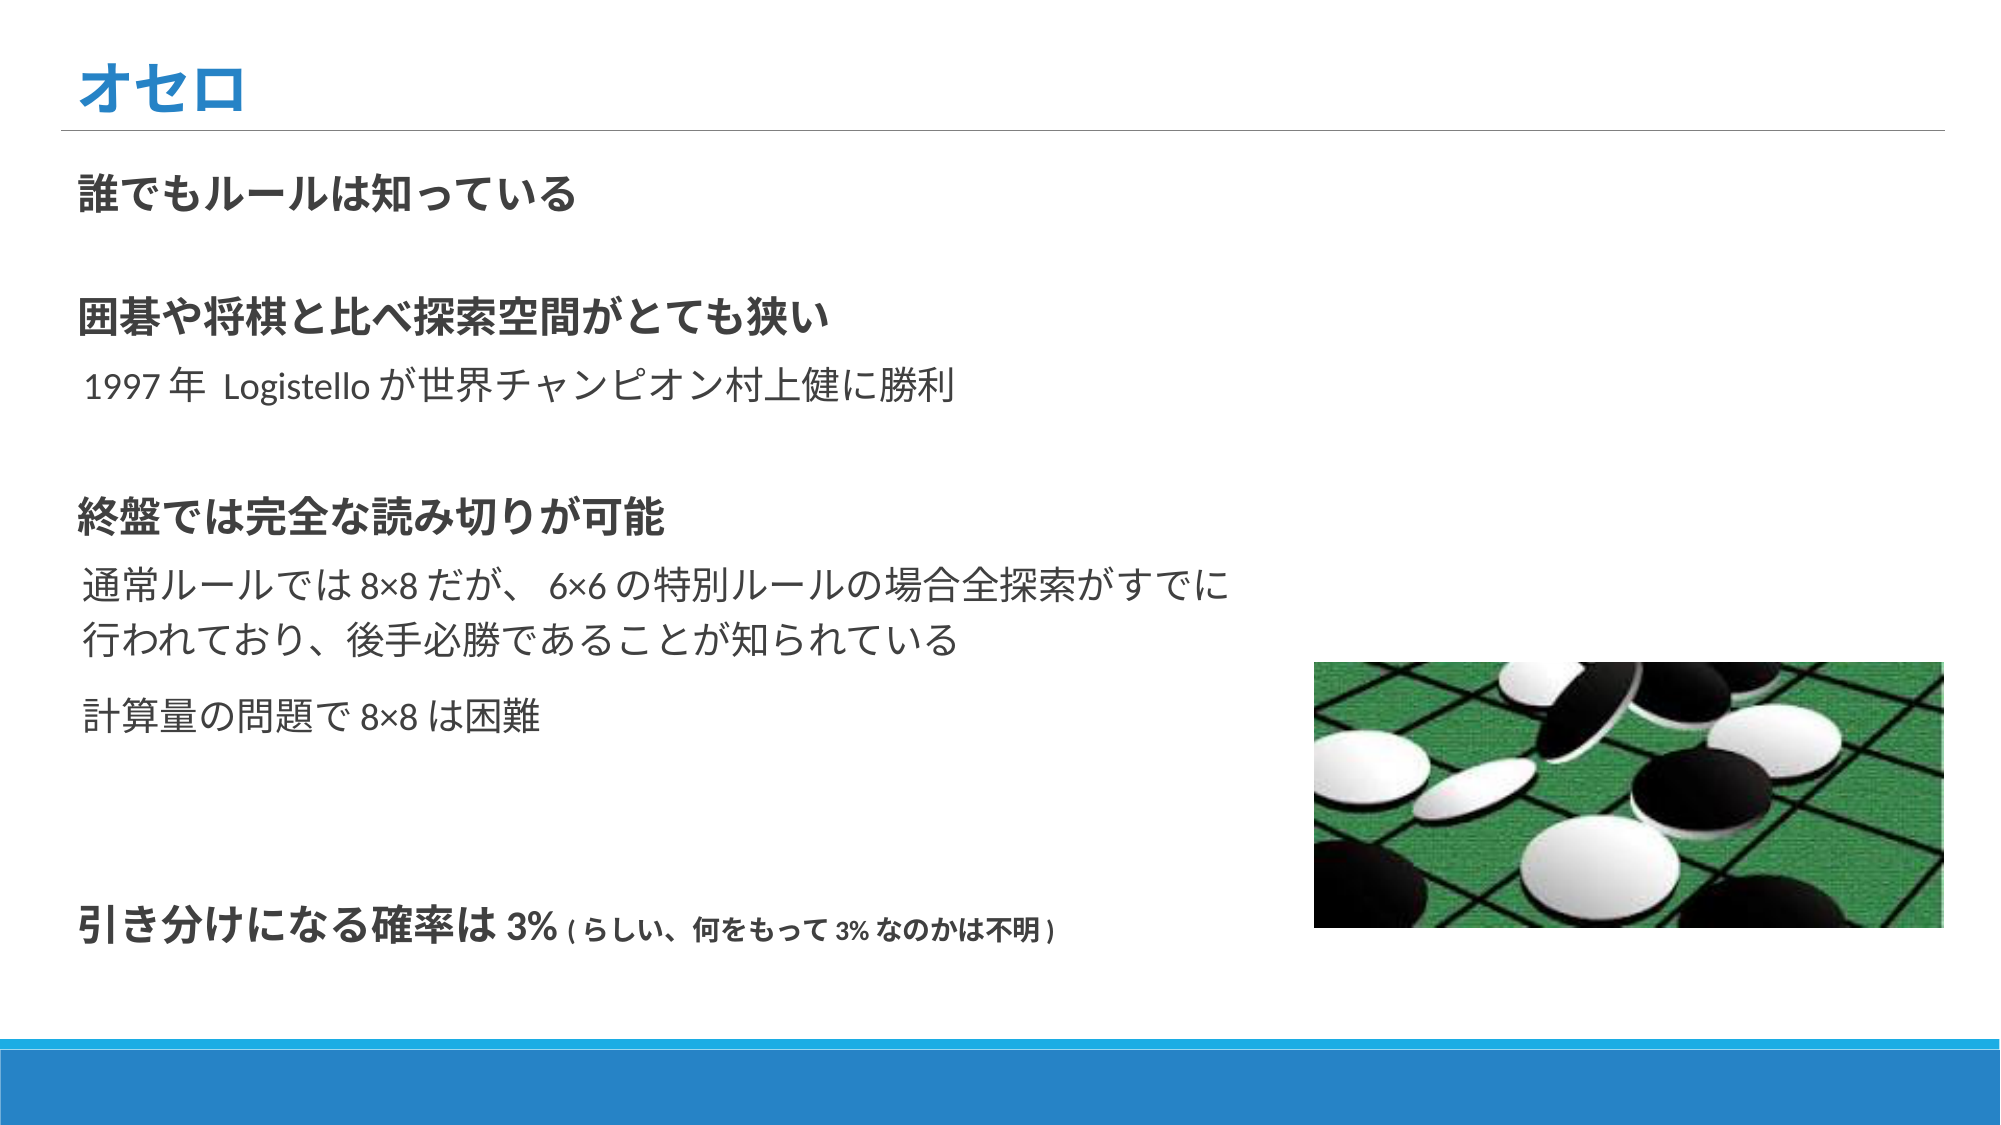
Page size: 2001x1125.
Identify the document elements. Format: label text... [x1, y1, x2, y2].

list 誰でもルールは知っている 囲碁や将棋と比べ探索空間がとても狭い 1997年 Logistelloが世界チャンピオン村上健に勝利 終盤では完全な読み切りが可能 通常ルールでは8×8だが、6×6の特別ルールの場合全探索がすでに 行われており、後手必勝であることが知られている 計算量の問題で8×8は困難 引き分けになる確率は3% (らしい、何をもって3%なのかは不明) [61, 149, 1946, 963]
picture [1313, 662, 1944, 928]
title オセロ [61, 44, 1946, 131]
